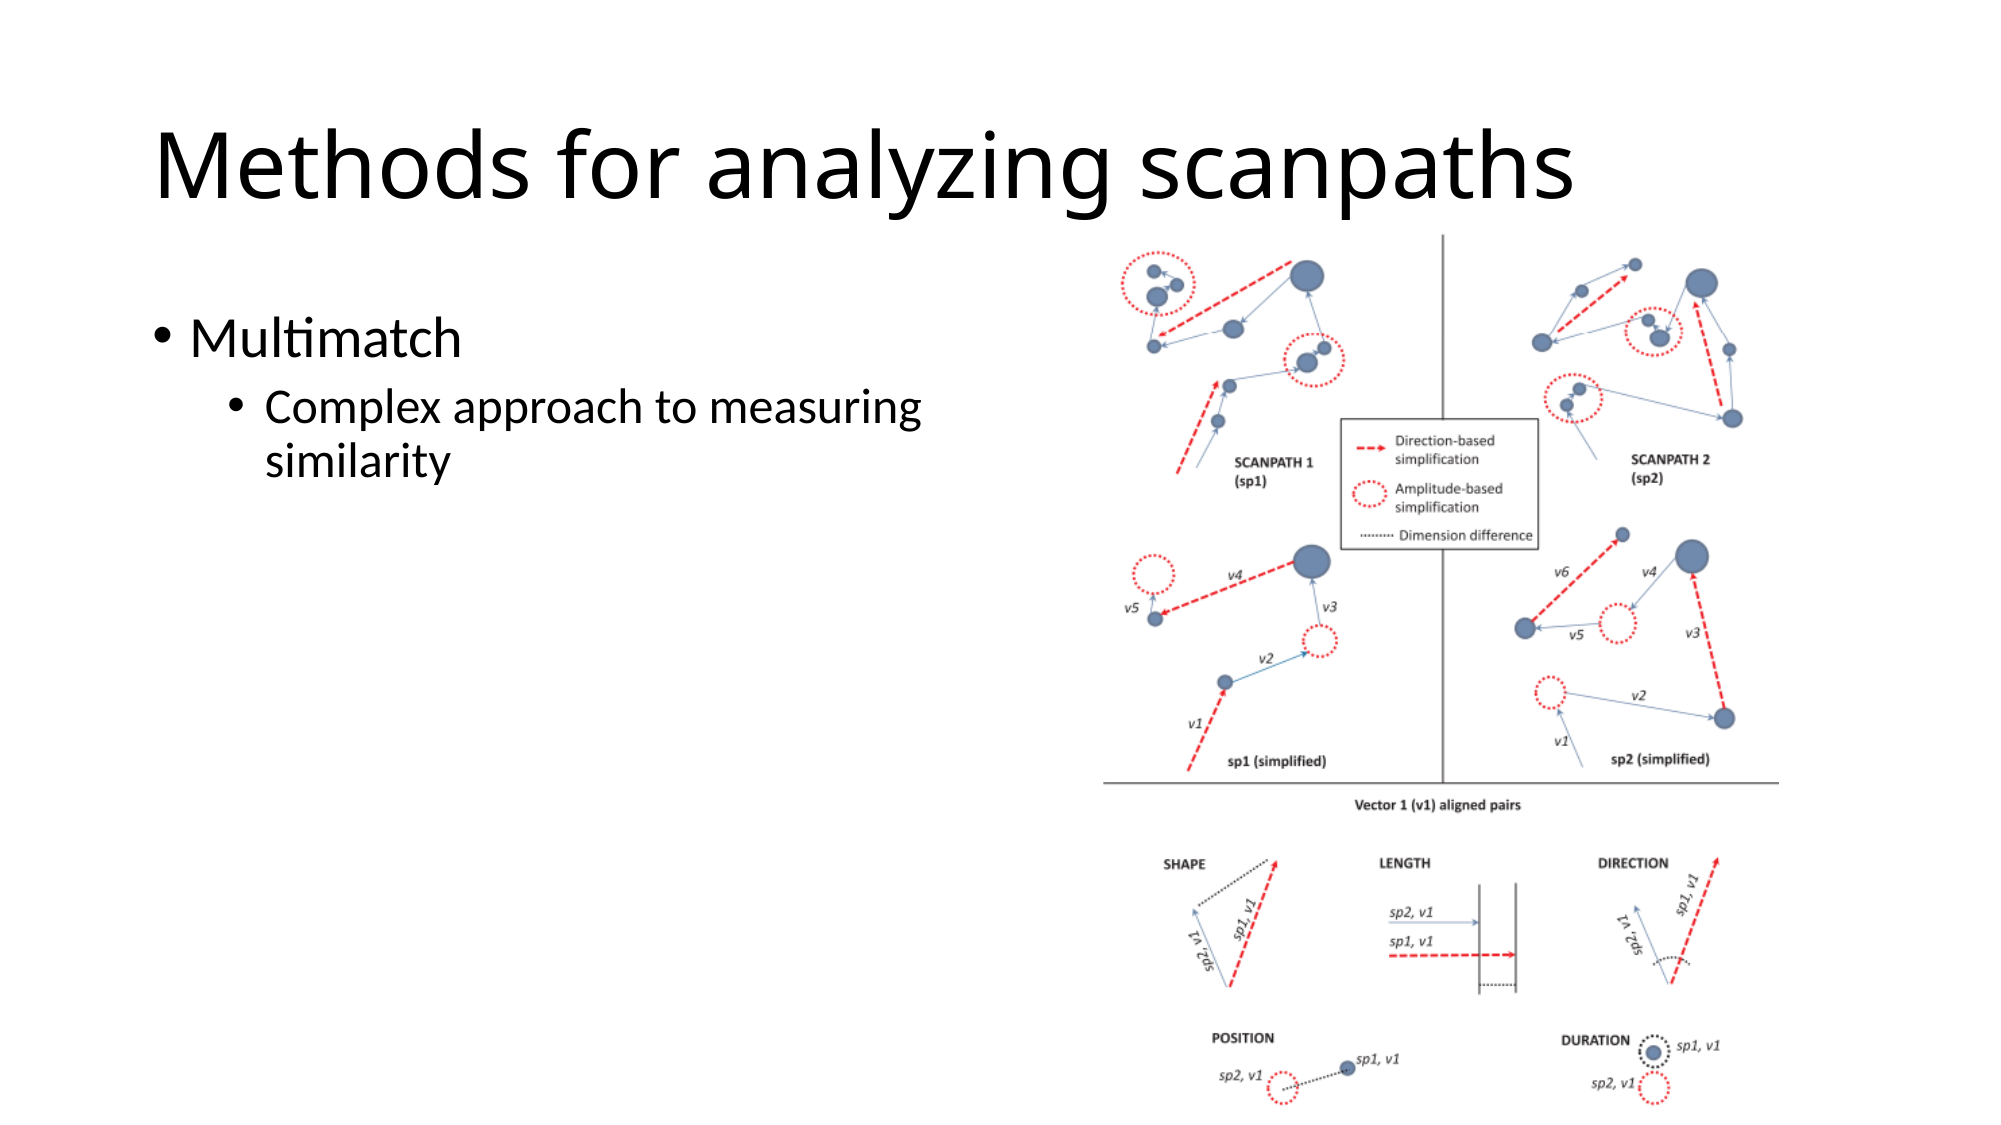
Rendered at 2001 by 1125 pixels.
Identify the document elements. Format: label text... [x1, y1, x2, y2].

title Methods for analyzing scanpaths [137, 59, 1863, 278]
list Multimatch Complex approach to measuring similarity [137, 299, 980, 1014]
picture [1097, 220, 1779, 1125]
